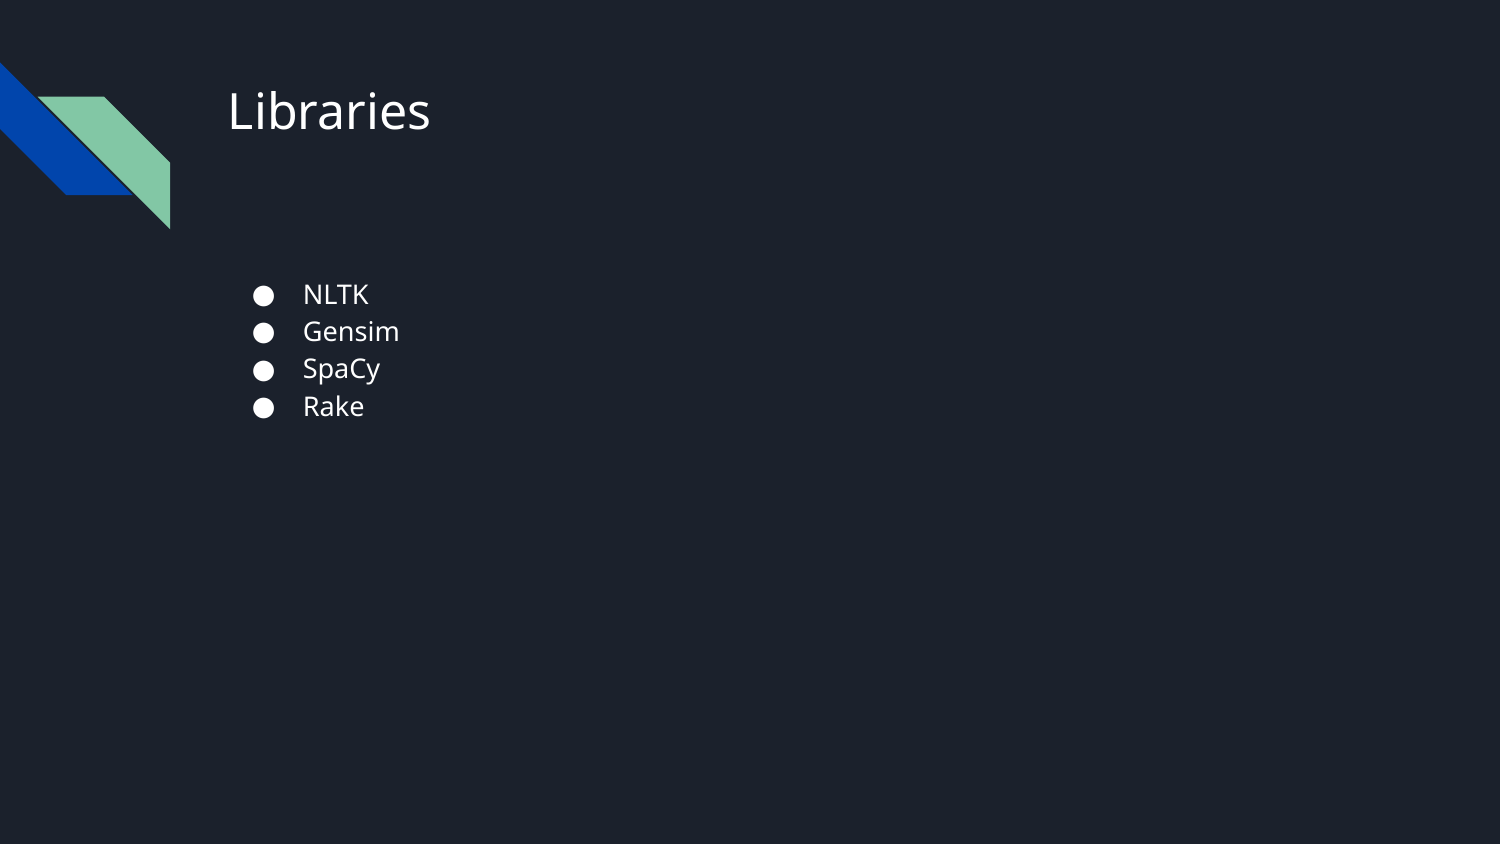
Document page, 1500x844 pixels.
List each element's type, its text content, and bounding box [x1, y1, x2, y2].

title Libraries [212, 64, 1368, 215]
list NLTK Gensim SpaCy Rake [212, 257, 1368, 735]
